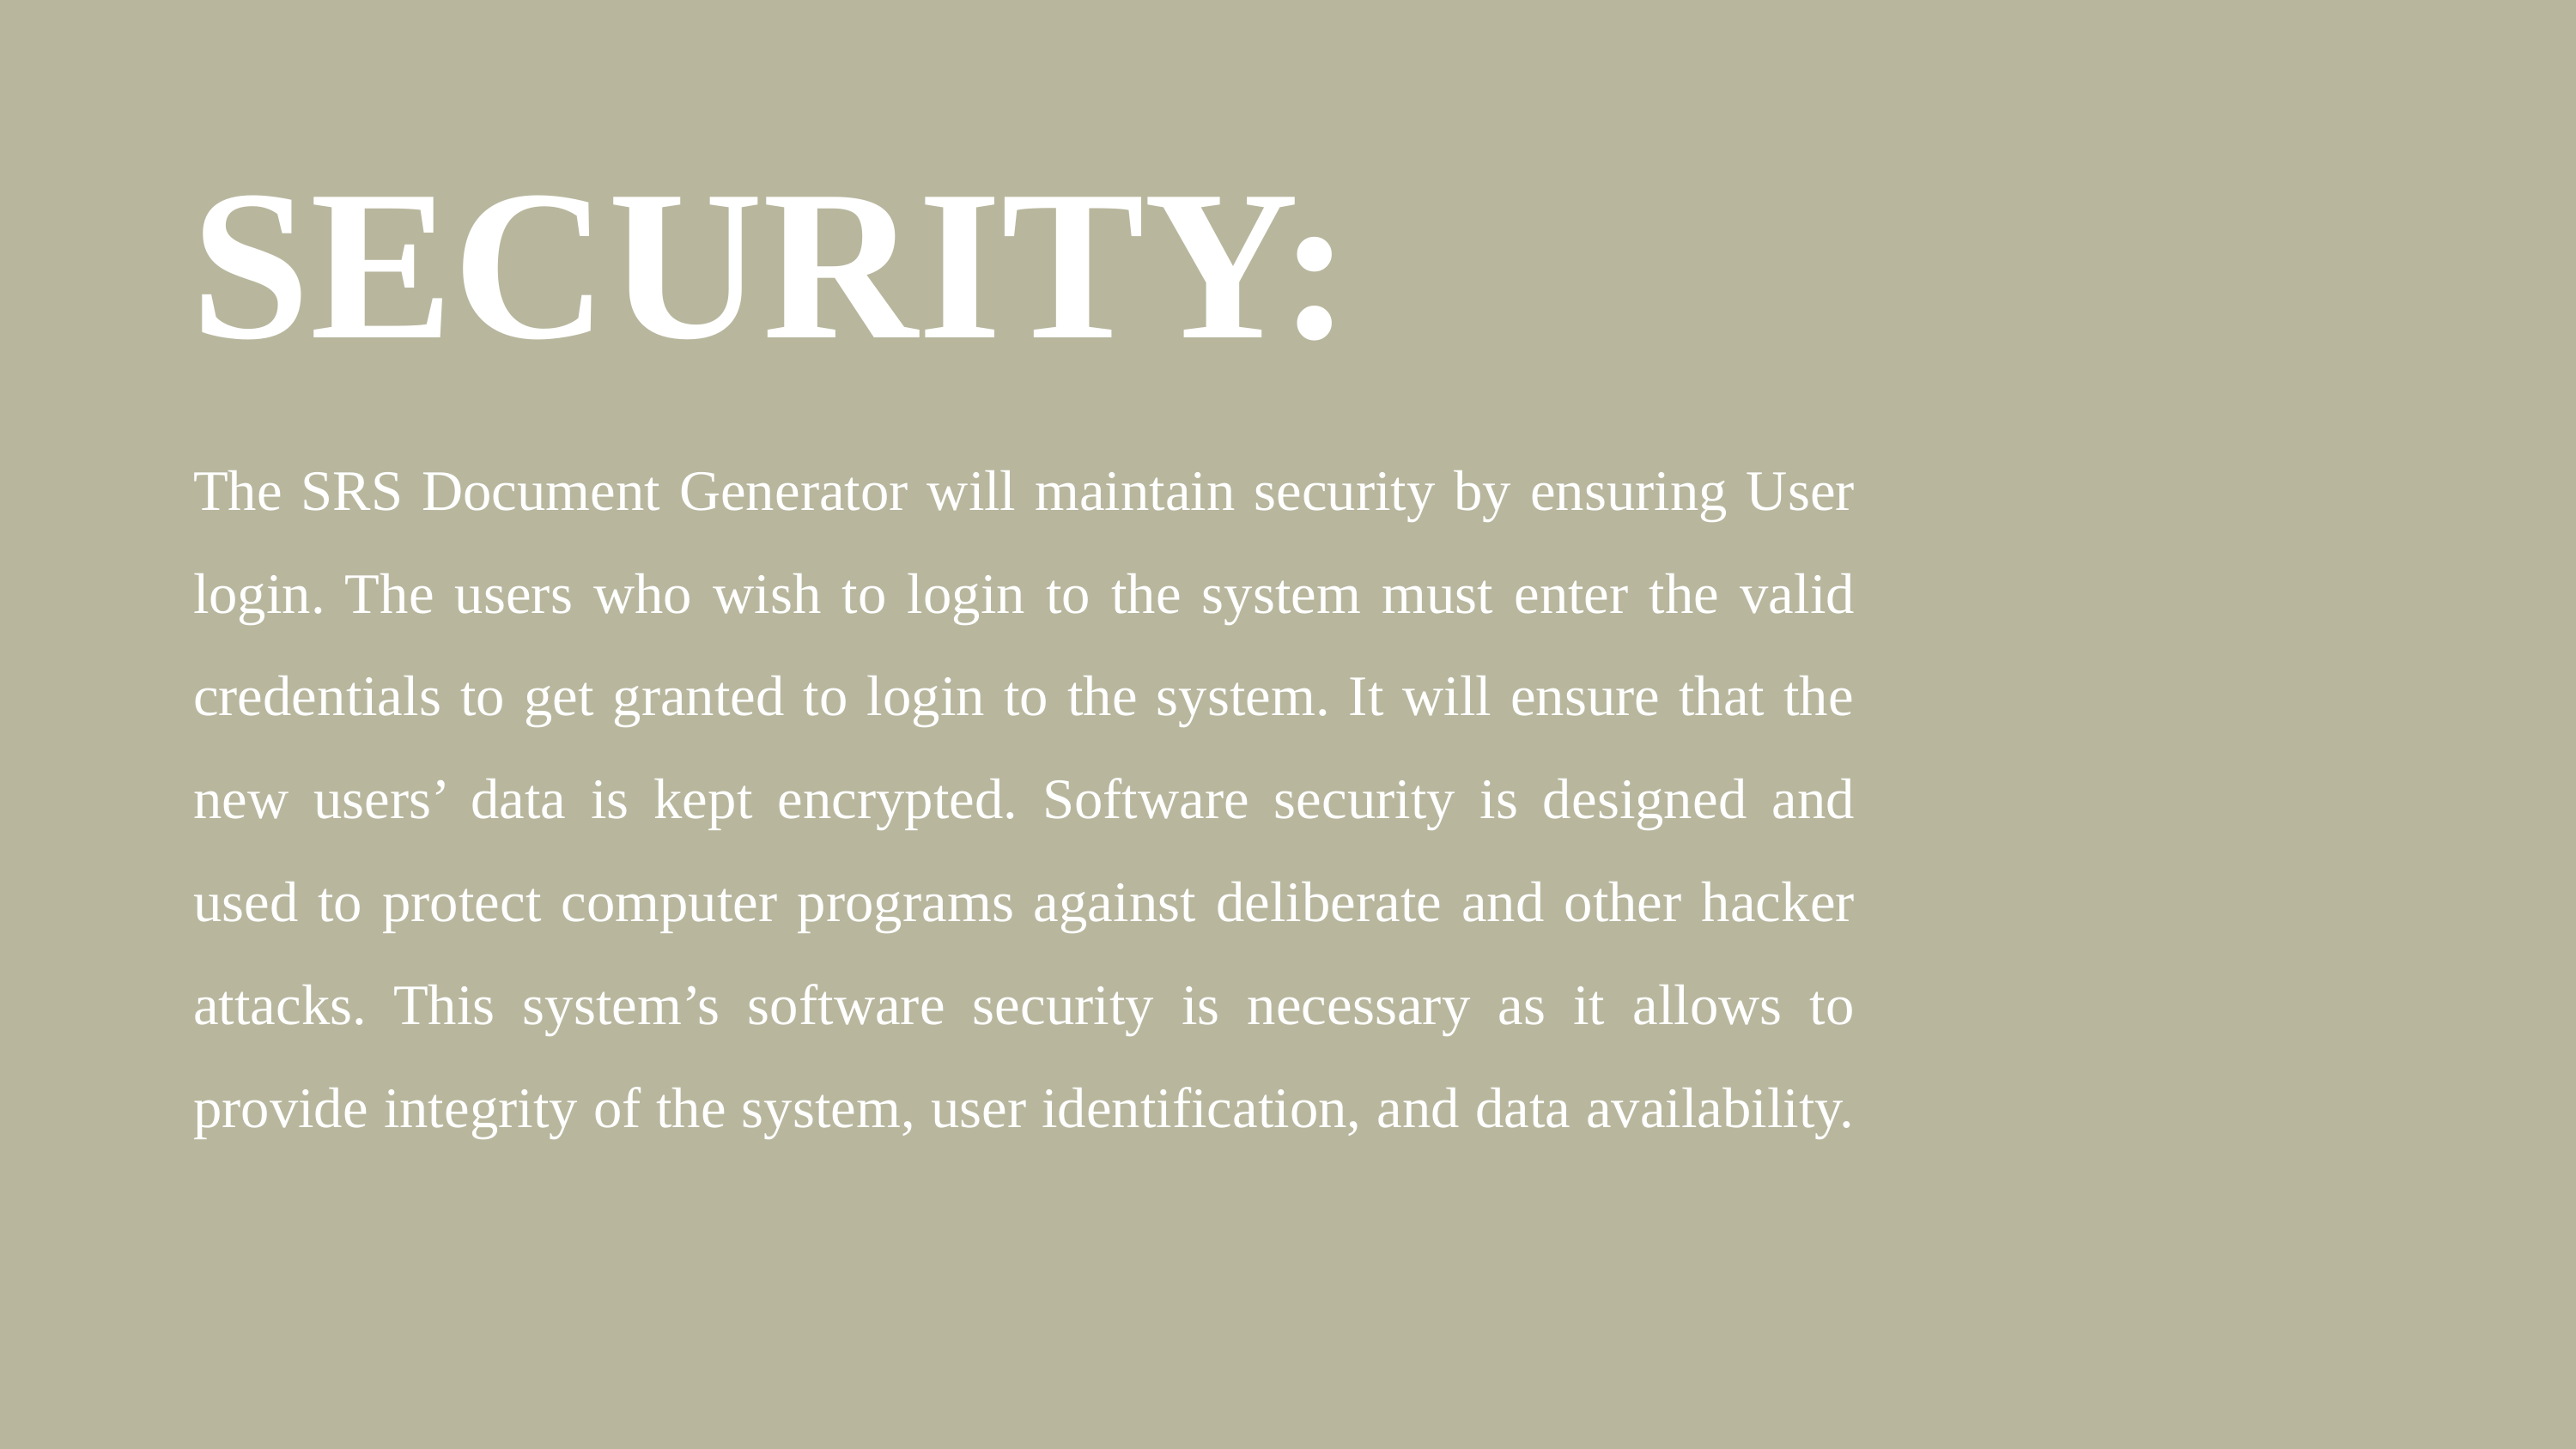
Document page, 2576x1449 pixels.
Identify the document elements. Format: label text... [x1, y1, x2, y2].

text_box The SRS Document Generator will maintain security by ensuring User login. The users who wish to login to the system must enter the valid credentials to get granted to login to the system. It will ensure that the new users’ data is kept encrypted. Software security is designed and used to protect computer programs against deliberate and other hacker attacks. This system’s software security is necessary as it allows to provide integrity of the system, user identification, and data availability. [192, 418, 1858, 1140]
text_box SECURITY: [191, 144, 2074, 381]
